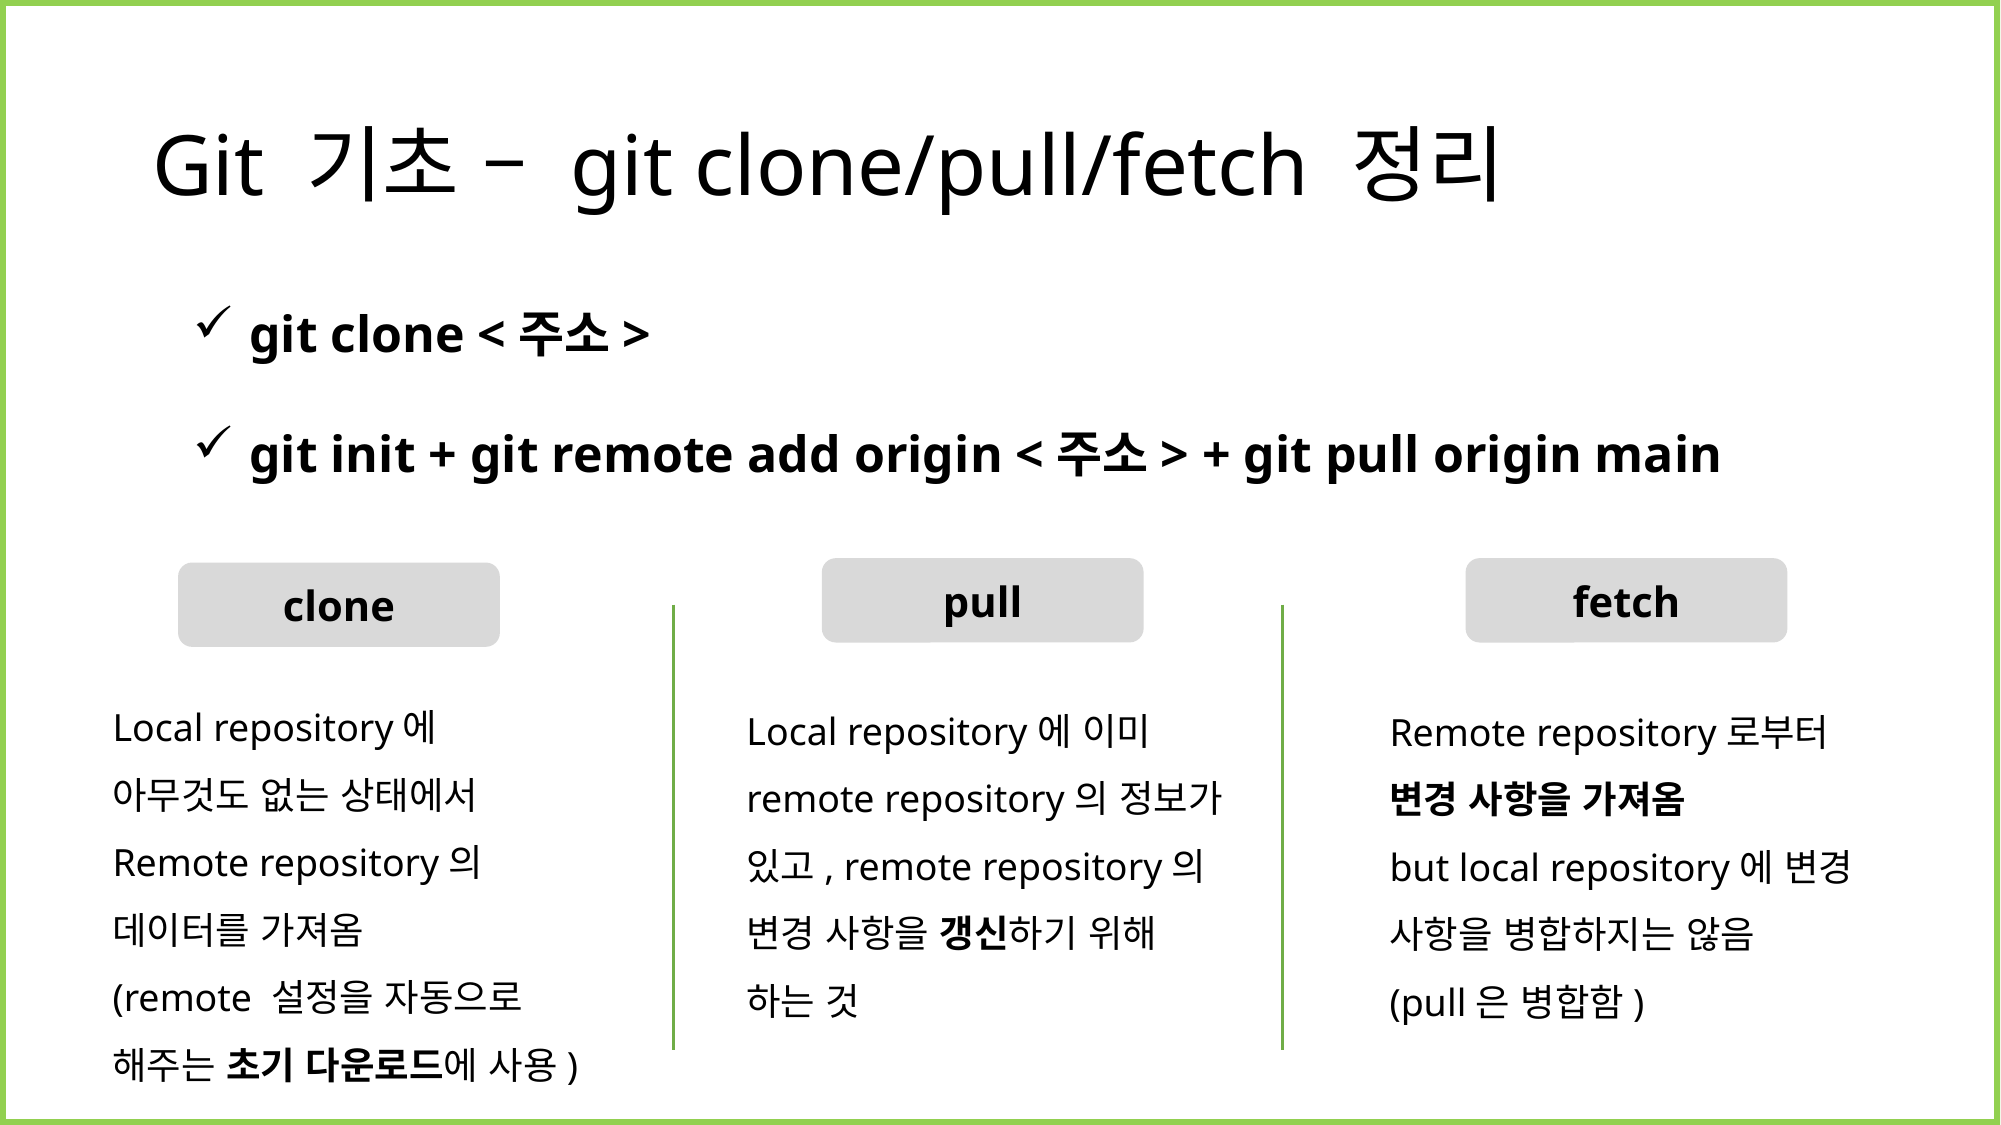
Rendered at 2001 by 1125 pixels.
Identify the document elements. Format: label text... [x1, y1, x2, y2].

text_box Remote repository로부터 변경 사항을 가져옴 but local repository에 변경 사항을 병합하지는 않음 (pull은 병합함) [1374, 678, 1891, 1031]
text_box pull [820, 557, 1145, 644]
text_box git clone <주소> git init + git remote add origin <주소> + git pull origin main [178, 295, 1968, 491]
title Git 기초 – git clone/pull/fetch 정리 [137, 59, 1863, 278]
text_box Local repository에 이미 remote repository의 정보가 있고, remote repository의 변경 사항을 갱신하기 위해 하는 것 [731, 677, 1244, 1031]
text_box fetch [1464, 557, 1789, 644]
text_box clone [177, 561, 501, 648]
text_box Local repository에 아무것도 없는 상태에서 Remote repository의 데이터를 가져옴 (remote 설정을 자동으로 해주는 초기 다운로드에 사용) [97, 674, 644, 1095]
